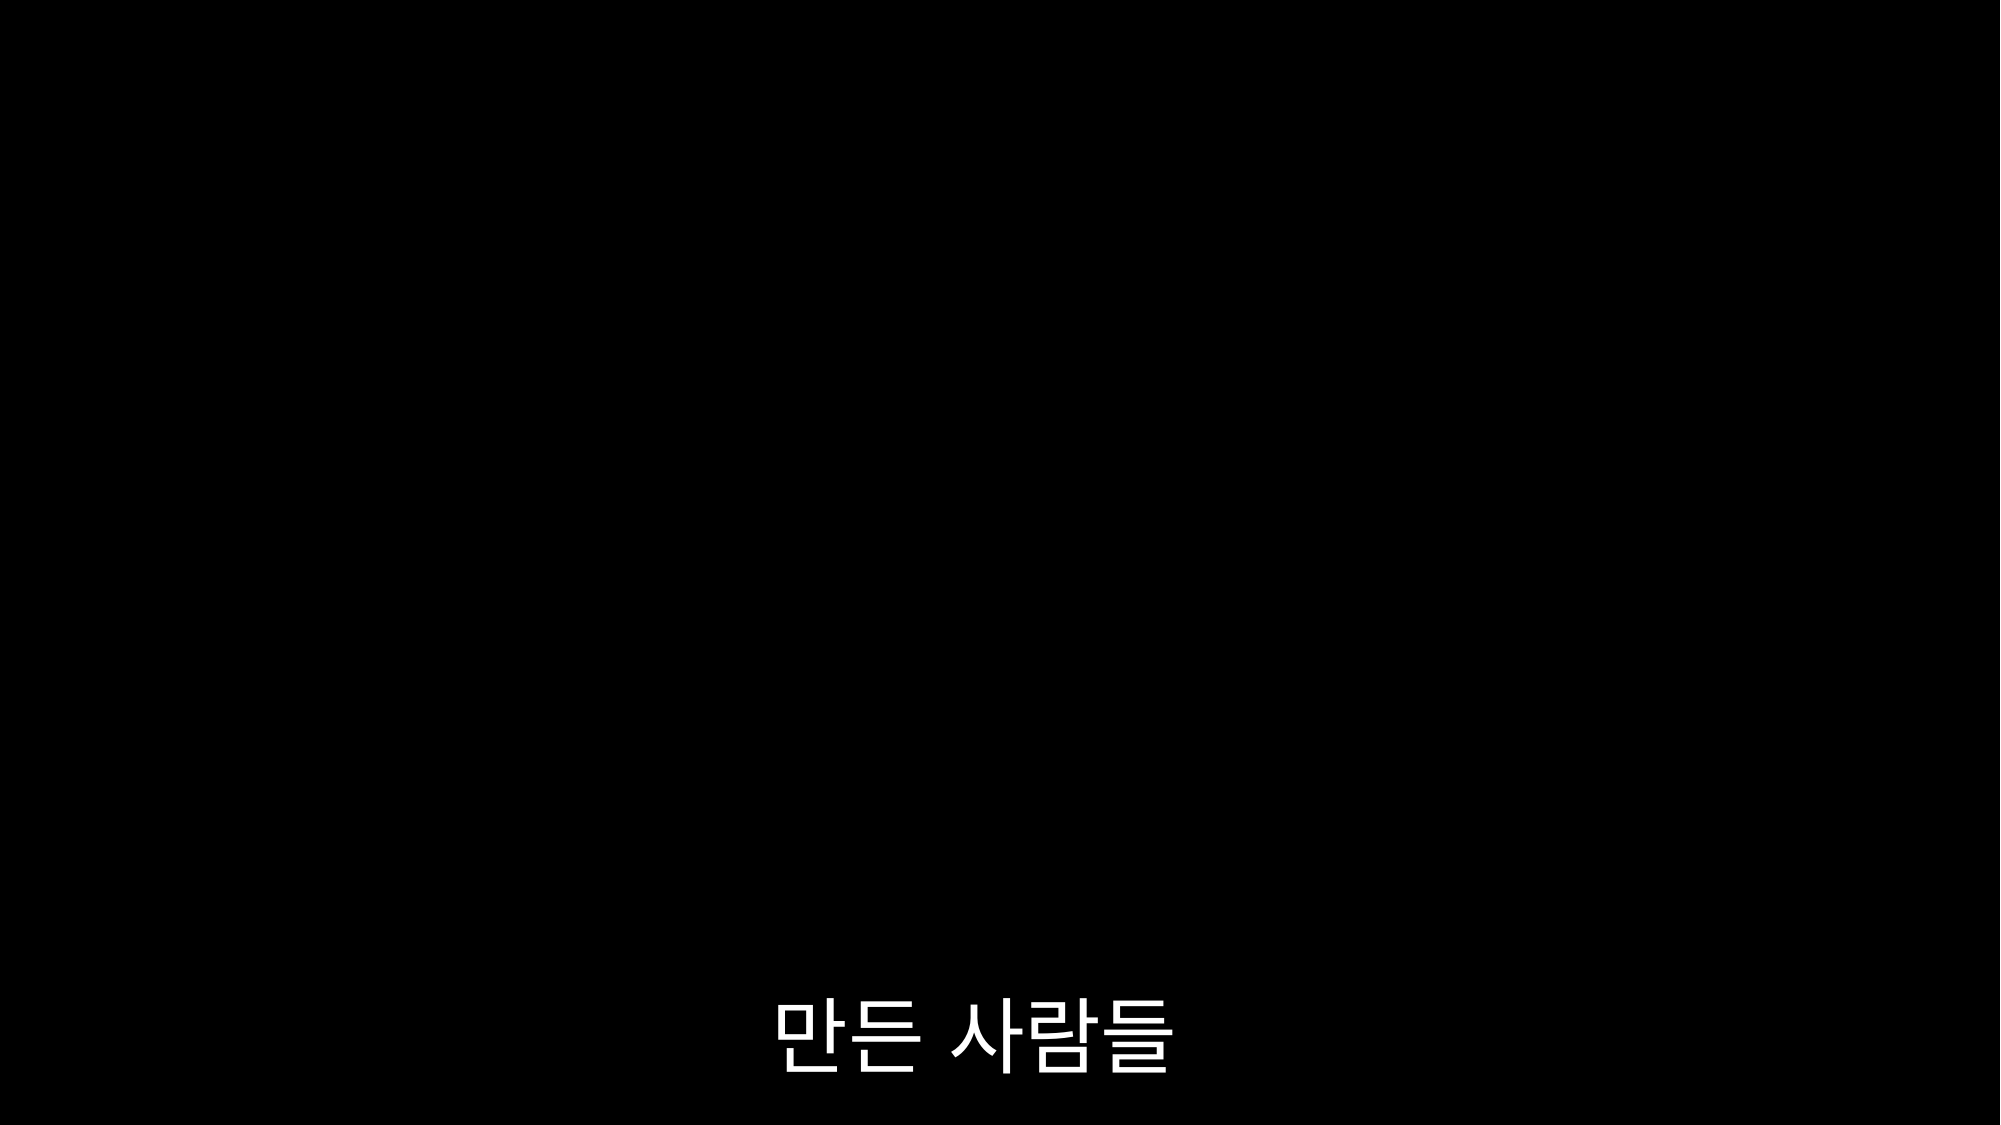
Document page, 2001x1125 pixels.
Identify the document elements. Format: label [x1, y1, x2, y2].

text_box [245, 977, 1704, 1125]
